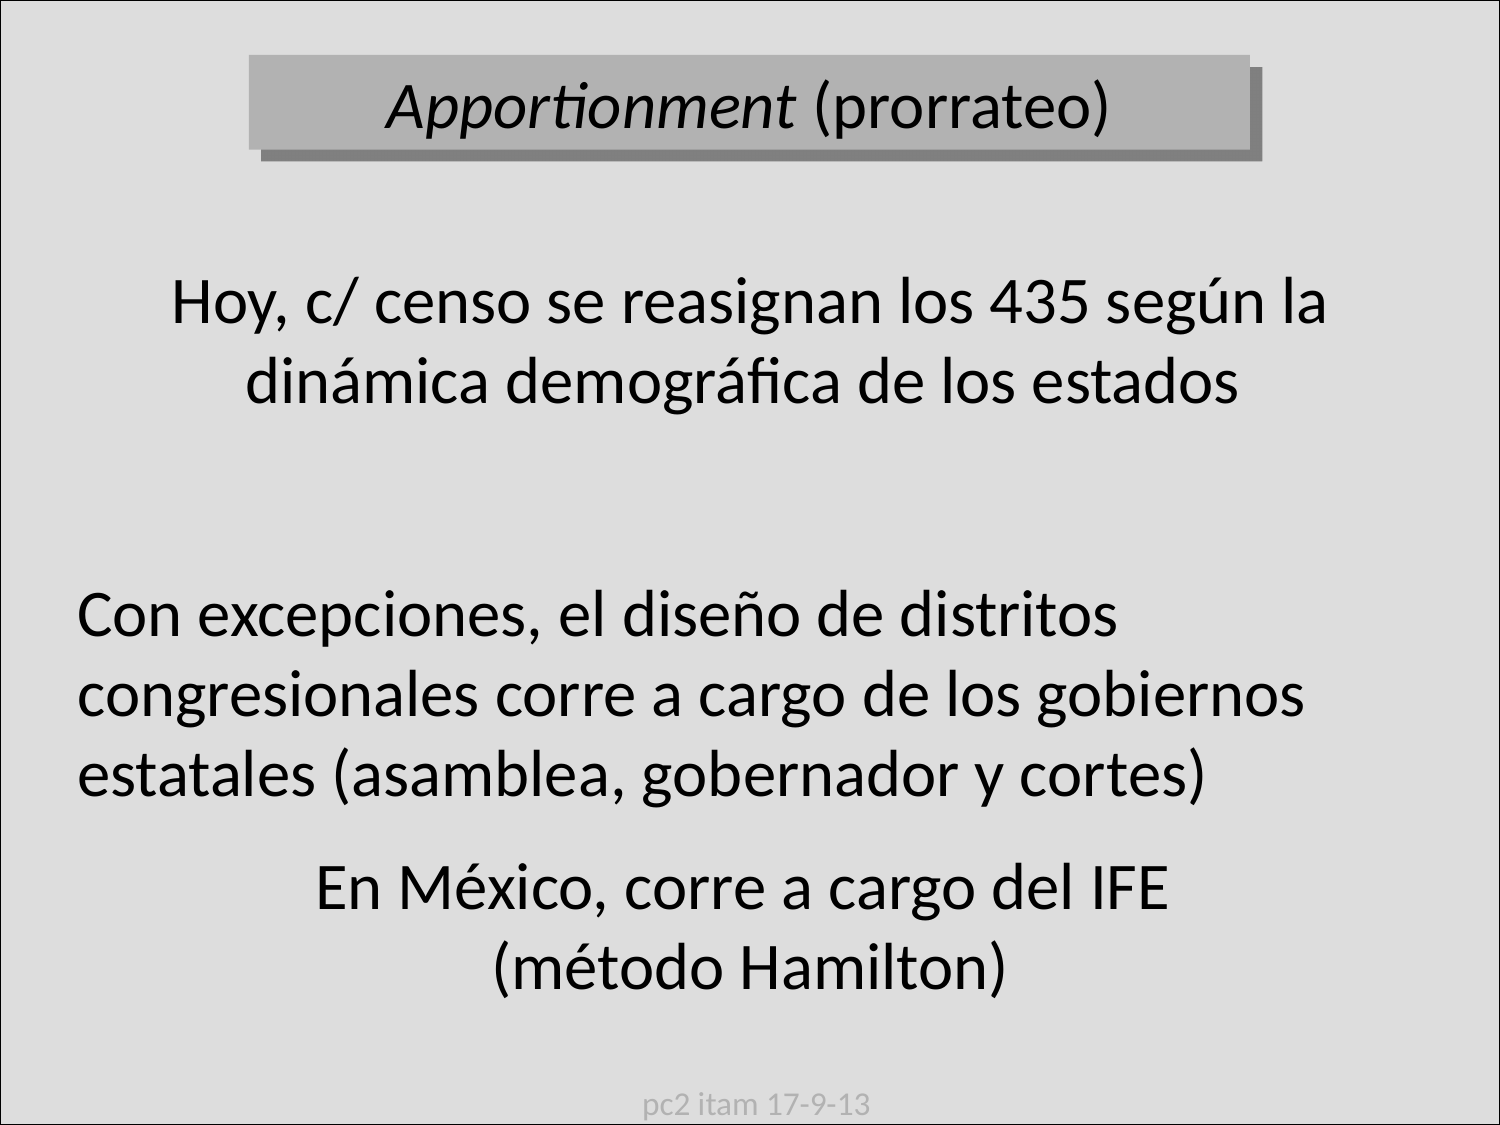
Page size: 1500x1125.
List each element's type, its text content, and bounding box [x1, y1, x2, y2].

text_box Con excepciones, el diseño de distritos congresionales corre a cargo de los gobiernos estatales (asamblea, gobernador y cortes) En México, corre a cargo del IFE (método Hamilton) [62, 562, 1439, 1011]
text_box Apportionment (prorrateo) [248, 54, 1250, 150]
text_box Hoy, c/ censo se reasignan los 435 según la dinámica demográfica de los estados [62, 249, 1439, 425]
